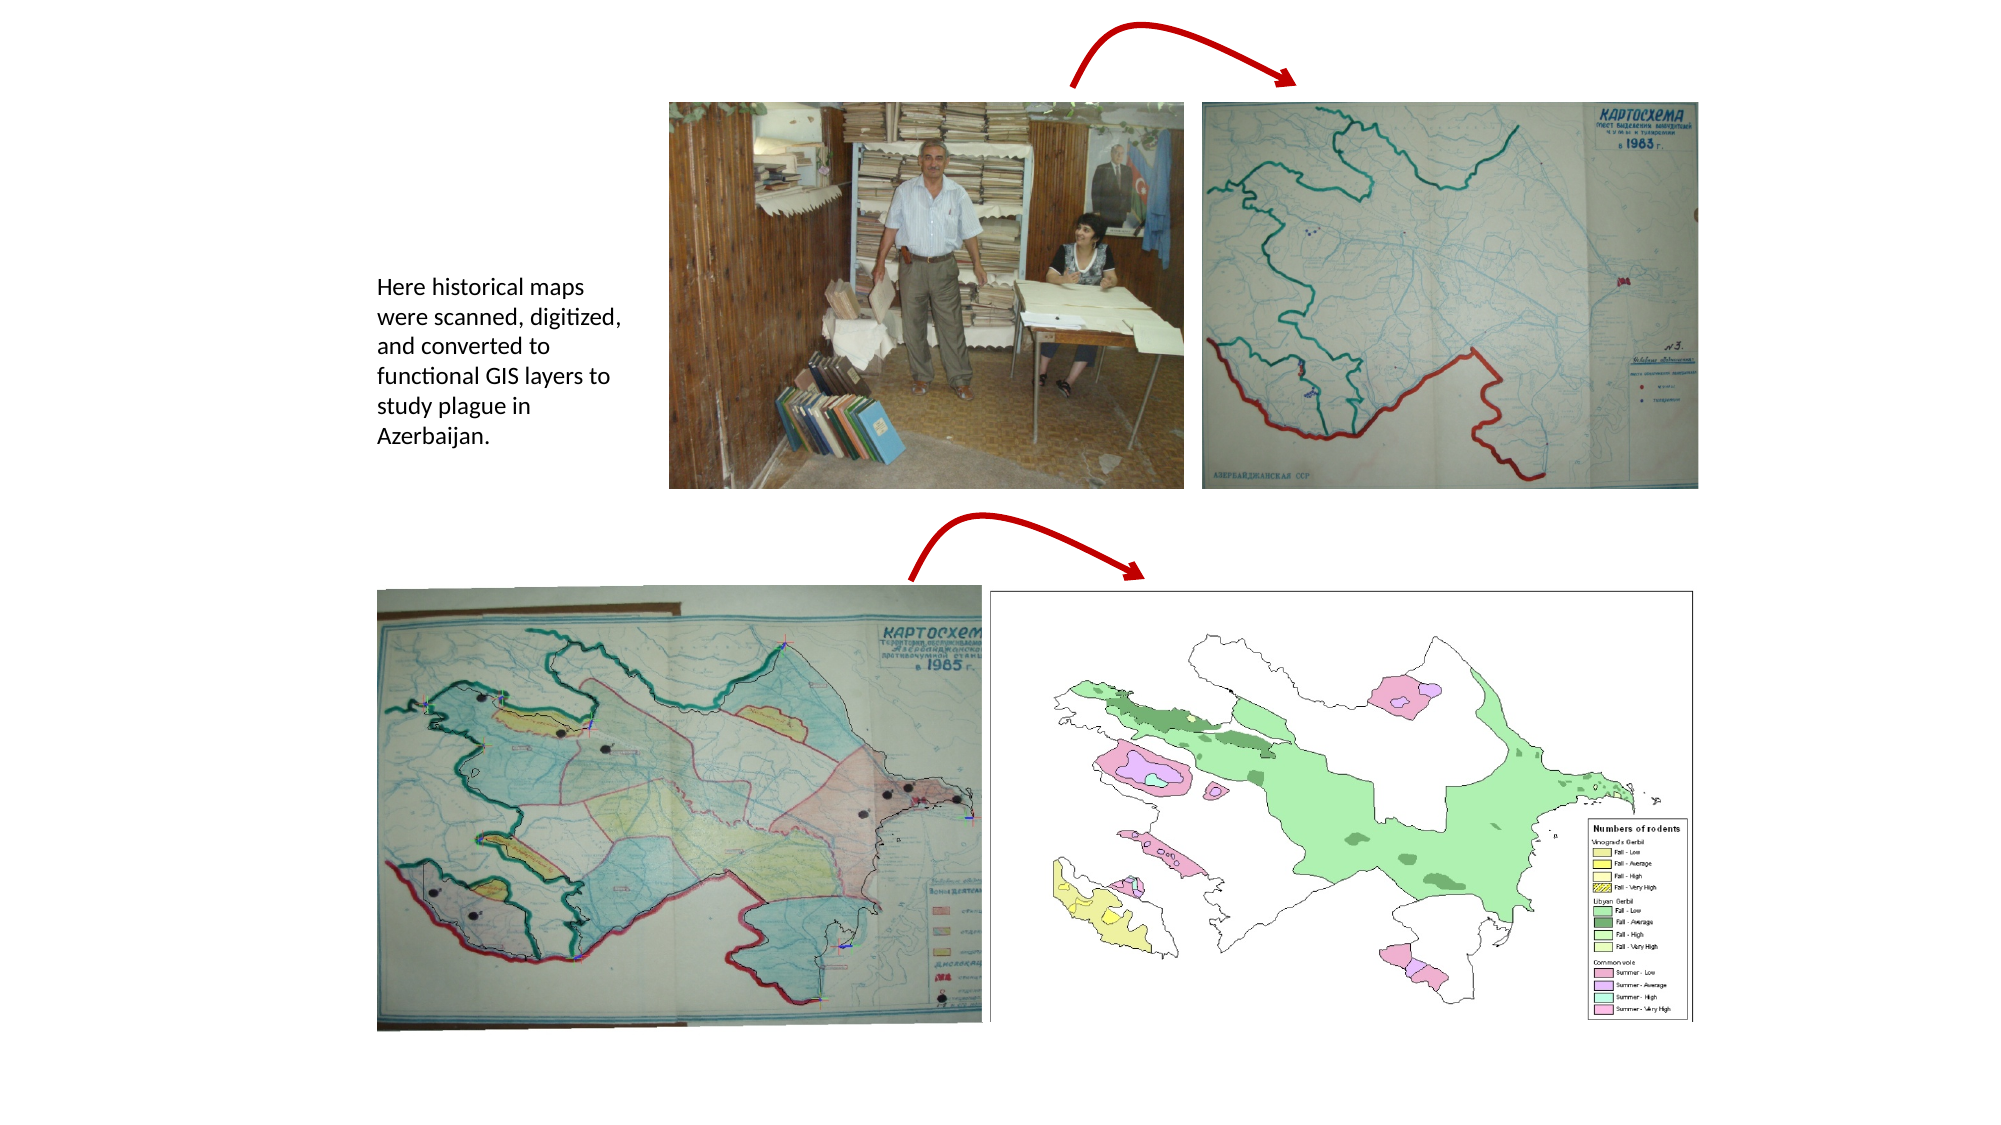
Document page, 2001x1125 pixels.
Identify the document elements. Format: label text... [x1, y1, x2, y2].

text_box Here historical maps were scanned, digitized, and converted to functional GIS layers to study plague in Azerbaijan. [362, 262, 644, 458]
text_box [669, 24, 1699, 489]
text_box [377, 515, 1699, 1049]
